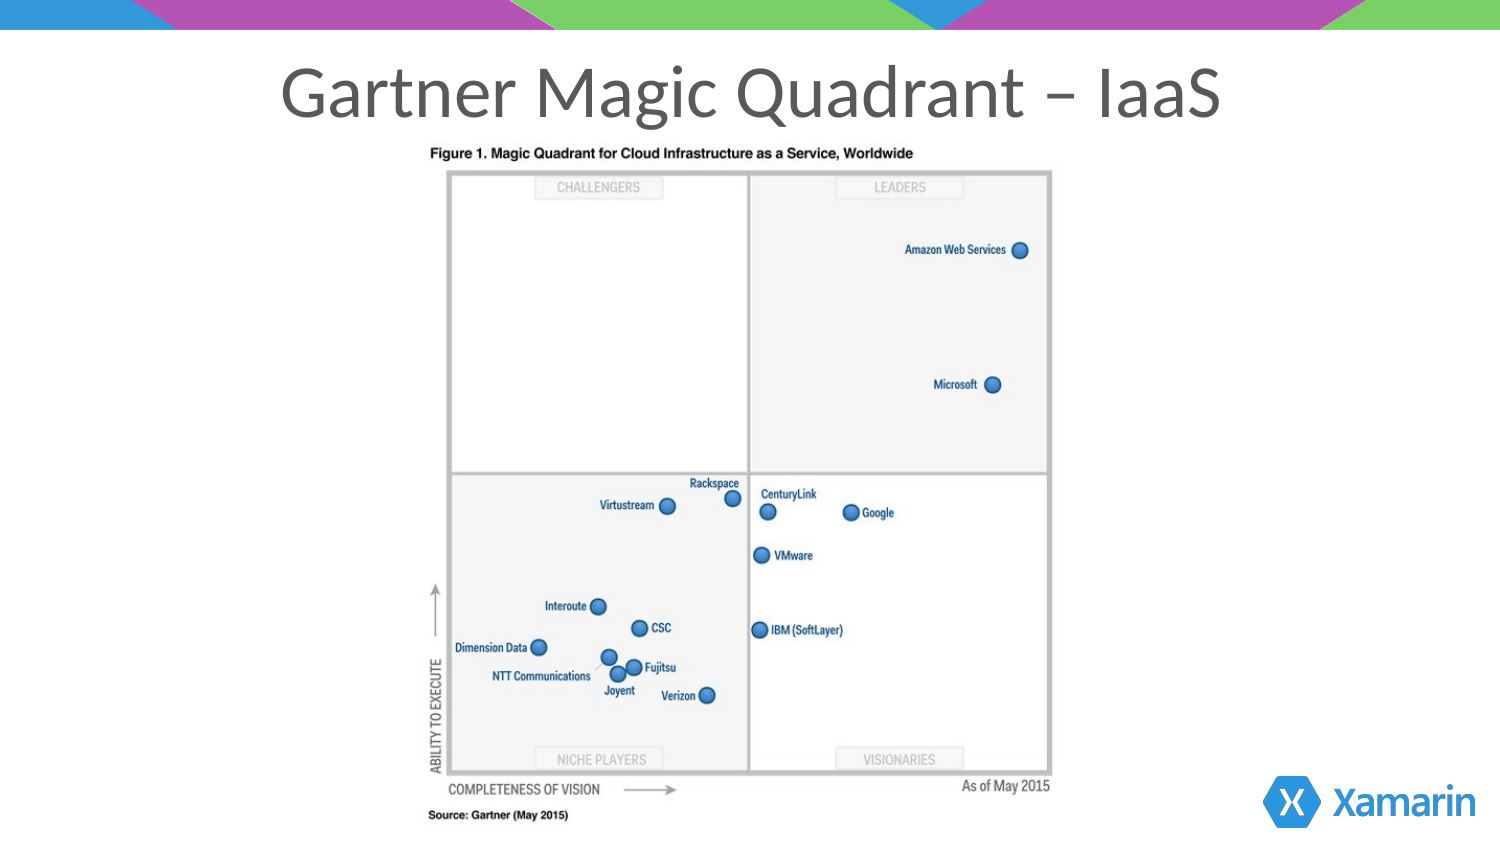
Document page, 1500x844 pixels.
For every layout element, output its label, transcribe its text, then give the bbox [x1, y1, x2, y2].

picture [412, 138, 1069, 830]
picture [0, 0, 1500, 30]
picture [1263, 776, 1475, 828]
text_box Gartner Magic Quadrant – IaaS [113, 49, 1389, 125]
